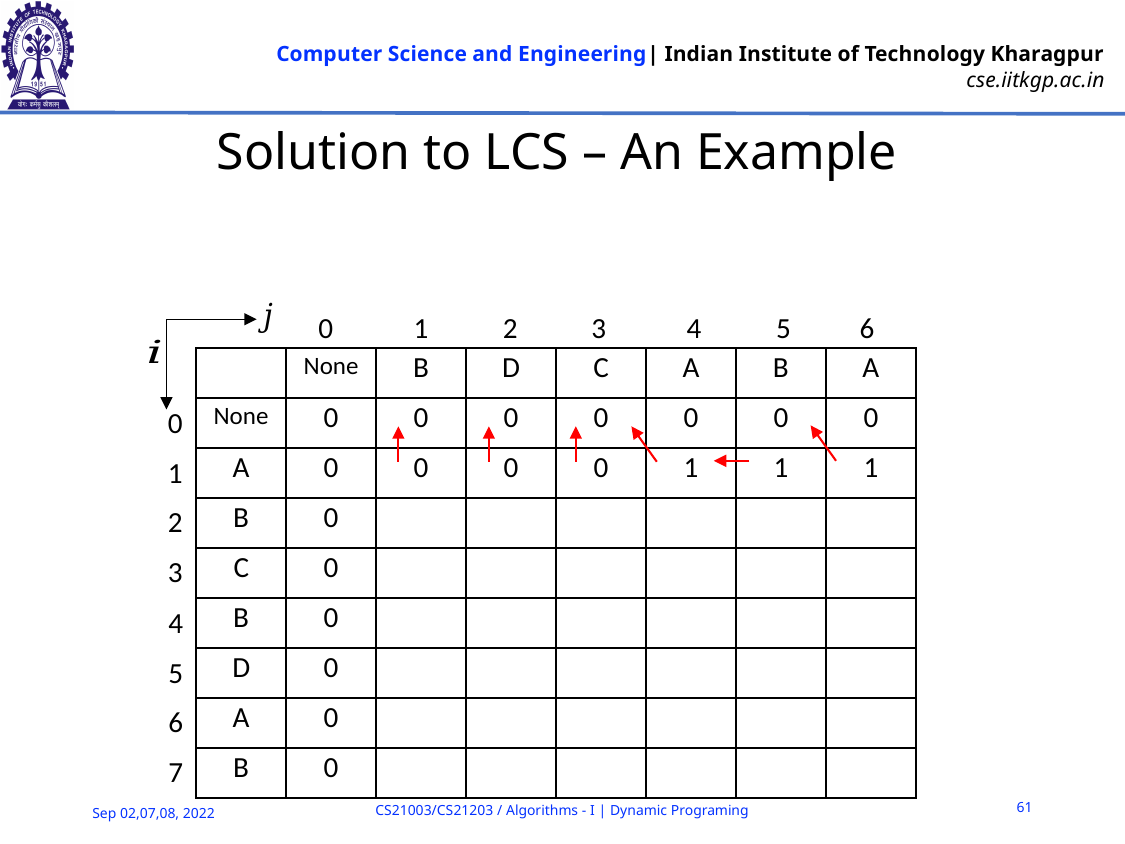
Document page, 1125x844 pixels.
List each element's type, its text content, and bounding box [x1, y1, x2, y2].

table_cell 0 [287, 449, 375, 497]
table_cell B [197, 749, 285, 797]
text_box 1 [398, 302, 444, 352]
table_cell [737, 699, 825, 747]
table_cell [467, 549, 555, 597]
text_box 4 [153, 596, 198, 647]
table_cell [557, 499, 645, 547]
table_cell [467, 749, 555, 797]
table_cell [557, 549, 645, 597]
table_cell [377, 649, 465, 697]
slide_number 61 [992, 785, 1048, 831]
table_cell [737, 499, 825, 547]
table_cell B [198, 599, 285, 647]
table_cell [467, 599, 555, 647]
table_cell 0 [647, 399, 735, 447]
table_cell [647, 649, 735, 697]
table_header B [377, 349, 465, 397]
text_box 3 [576, 302, 622, 352]
text_box 0 [153, 410, 198, 446]
text_box 6 [153, 695, 198, 746]
table_cell 0 [557, 449, 645, 497]
table_cell [467, 499, 555, 547]
table_cell [647, 749, 735, 797]
table_header [274, 349, 285, 397]
table_cell [647, 599, 735, 647]
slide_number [77, 798, 274, 844]
table_cell [377, 549, 465, 597]
table_cell 0 [287, 549, 375, 597]
table_cell 0 [467, 399, 555, 447]
table_cell 0 [287, 599, 375, 647]
table_cell [467, 699, 555, 747]
table_cell A [198, 449, 285, 497]
text_box 4 [671, 302, 717, 352]
table_cell A [198, 699, 285, 747]
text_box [810, 425, 836, 461]
table_cell [557, 699, 645, 747]
table_cell 0 [377, 399, 465, 447]
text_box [146, 298, 274, 410]
table_cell [827, 499, 915, 547]
table_cell 1 [647, 449, 735, 497]
table_cell [737, 749, 825, 797]
text_box 0 [303, 302, 348, 352]
table_cell 0 [737, 399, 825, 447]
table_cell [827, 649, 915, 697]
table_cell 0 [287, 699, 375, 747]
table_cell [557, 649, 645, 697]
table_cell [377, 699, 465, 747]
table_cell None [198, 399, 285, 447]
table_cell [737, 599, 825, 647]
table_cell 0 [287, 499, 375, 547]
table_cell 0 [827, 399, 915, 447]
text_box 3 [153, 546, 198, 596]
table_cell [827, 749, 915, 797]
title Solution to LCS – An Example [35, 78, 1078, 221]
table_header B [737, 349, 825, 397]
table_cell 0 [287, 749, 375, 797]
table_cell [827, 599, 915, 647]
text_box 6 [844, 302, 890, 352]
text_box 7 [153, 746, 198, 796]
table_cell [647, 699, 735, 747]
text_box 2 [153, 495, 198, 546]
table_header A [647, 349, 735, 397]
table_header C [557, 349, 645, 397]
table_cell 0 [557, 399, 645, 447]
table_cell [647, 499, 735, 547]
table_cell B [198, 499, 285, 547]
table_cell [827, 699, 915, 747]
text_box 5 [153, 647, 198, 695]
table_cell [557, 749, 645, 797]
text_box 1 [153, 446, 198, 495]
table_cell 0 [287, 399, 375, 447]
table_cell 0 [377, 449, 465, 497]
text_box 5 [761, 302, 806, 352]
picture [1, 1, 74, 110]
table_header A [827, 349, 915, 397]
table_cell [737, 649, 825, 697]
table_header None [287, 349, 375, 397]
table_cell [467, 649, 555, 697]
table_cell 0 [467, 449, 555, 497]
table_cell 1 [827, 449, 915, 497]
table_cell D [198, 649, 285, 697]
table_cell [737, 549, 825, 597]
text_box 2 [488, 302, 533, 352]
table_cell [647, 549, 735, 597]
table_cell [557, 599, 645, 647]
table_cell 0 [287, 649, 375, 697]
table_cell [377, 599, 465, 647]
table_cell [377, 749, 465, 797]
table_cell [827, 549, 915, 597]
table_cell 1 [737, 449, 825, 497]
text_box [631, 426, 657, 462]
table_cell C [198, 549, 285, 597]
table_header D [467, 349, 555, 397]
table_cell [377, 499, 465, 547]
footer CS21003/CS21203 / Algorithms - I | Dynamic Programing [185, 787, 940, 833]
